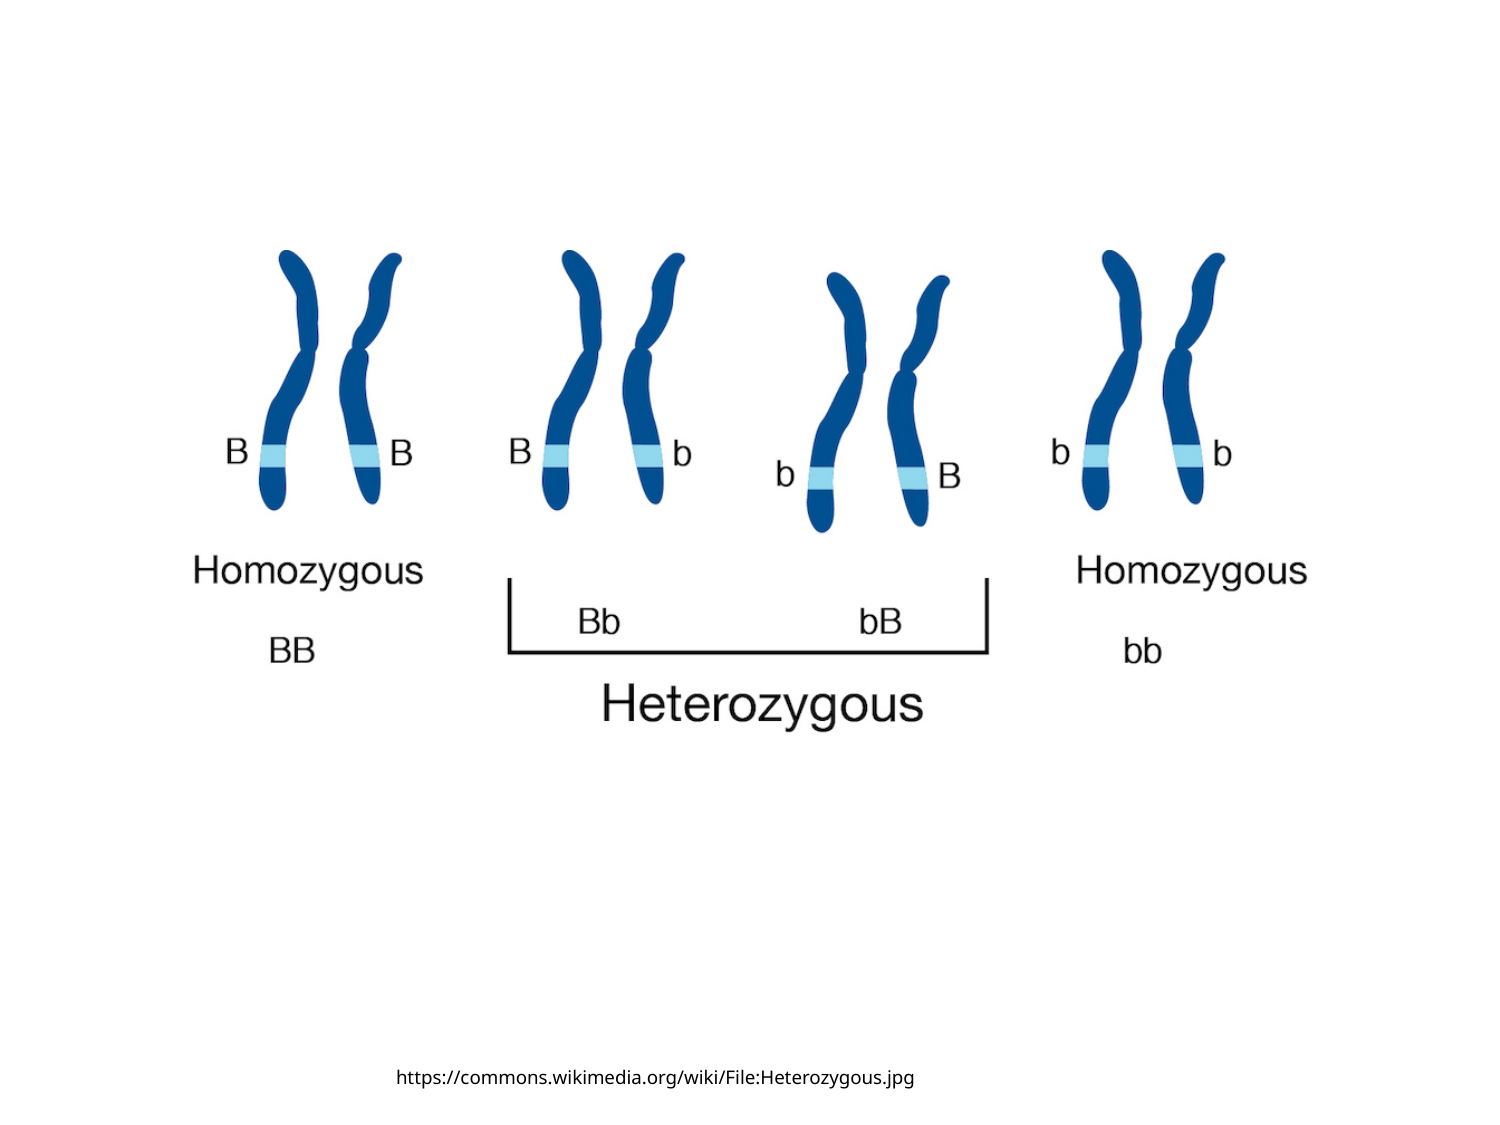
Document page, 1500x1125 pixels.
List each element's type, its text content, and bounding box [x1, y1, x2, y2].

picture [192, 250, 1308, 740]
text_box https://commons.wikimedia.org/wiki/File:Heterozygous.jpg [381, 1054, 1119, 1100]
